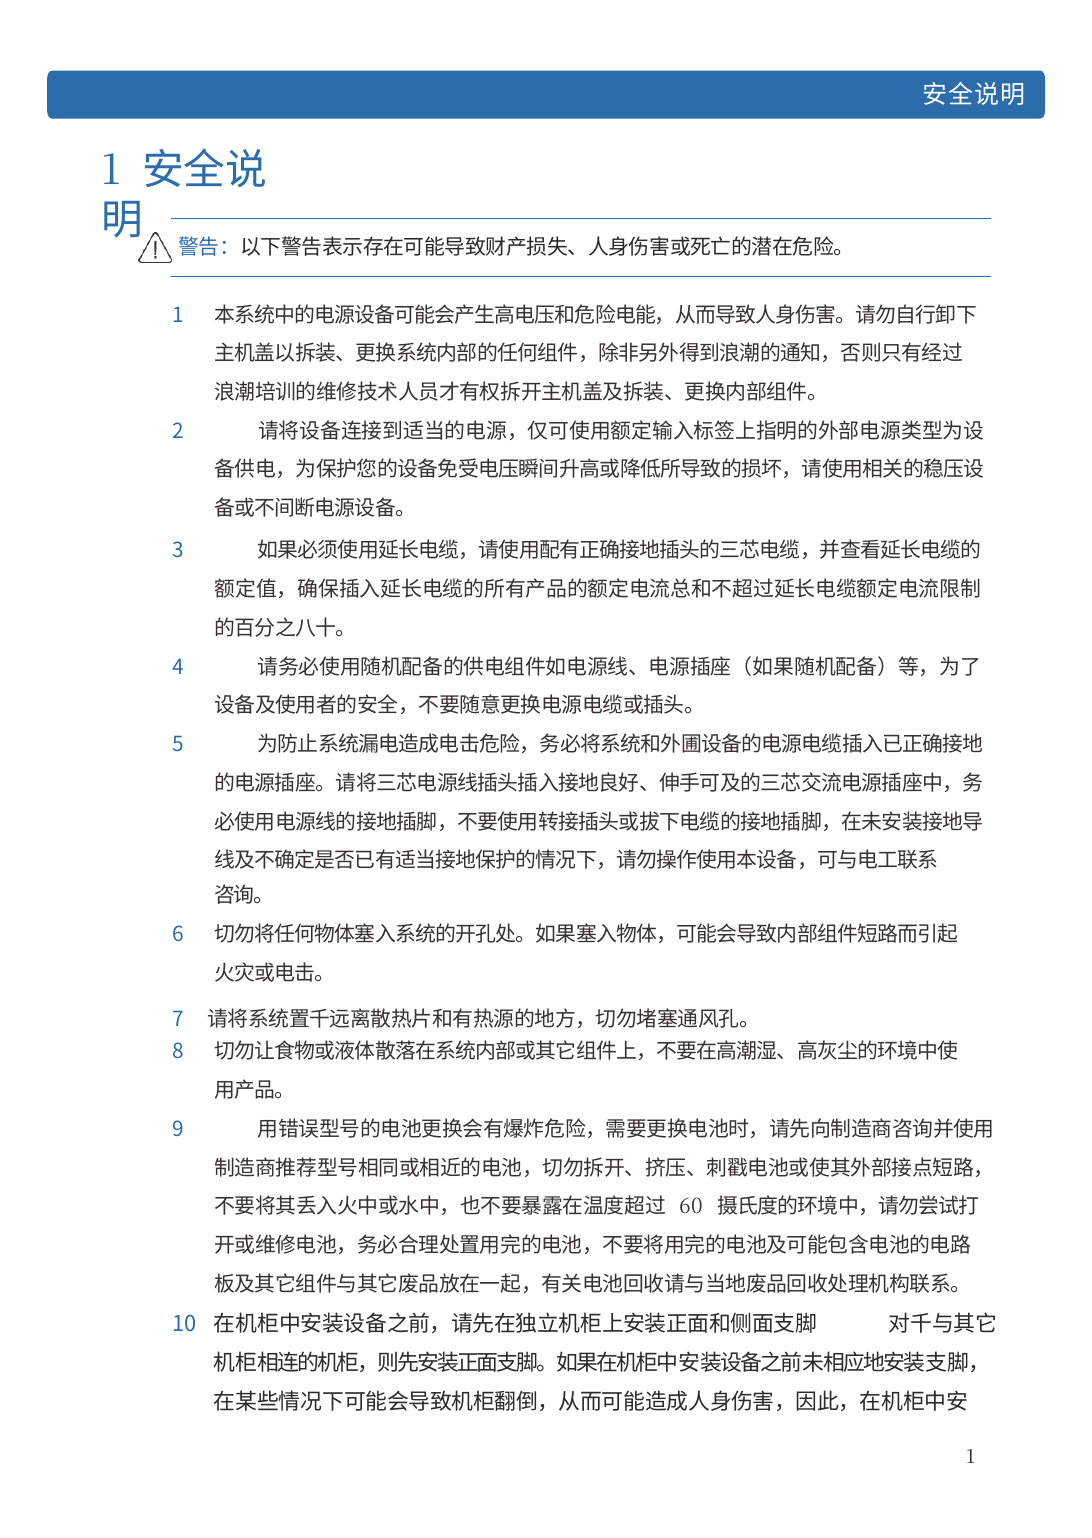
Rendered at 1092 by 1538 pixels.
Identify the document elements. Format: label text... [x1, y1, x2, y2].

text_box 警告：以下警告表示存在可能导致财产损失、人身伤害或死亡的潜在危险。 本系统中的电源设备可能会产生高电压和危险电能，从而导致人身伤害。请勿自行卸下主机盖以拆装、更换系统内部的任何组件，除非另外得到浪潮的通知，否则只有经过浪潮培训的维修技术人员才有权拆开主机盖及拆装、更换内部组件。 请将设备连接到适当的电源，仅可使用额定输入标签上指明的外部电源类型为设备供电，为保护您的设备免受电压瞬间升高或降低所导致的损坏，请使用相关的稳压设备或不间断电源设备。 如果必须使用延长电缆，请使用配有正确接地插头的三芯电缆，并查看延长电缆的额定值，确保插入延长电缆的所有产品的额定电流总和不超过延长电缆额定电流限制的百分之八十。 请务必使用随机配备的供电组件如电源线、电源插座（如果随机配备）等，为了设备及使用者的安全，不要随意更换电源电缆或插头。 为防止系统漏电造成电击危险，务必将系统和外圃设备的电源电缆插入已正确接地的电源插座。请将三芯电源线插头插入接地良好、伸手可及的三芯交流电源插座中，务必使用电源线的接地插脚，不要使用转接插头或拔下电缆的接地插脚，在未安装接地导线及不确定是否已有适当接地保护的情况下，请勿操作使用本设备，可与电工联系 咨询。 切勿将任何物体塞入系统的开孔处。如果塞入物体，可能会导致内部组件短路而引起火灾或电击。 请将系统置千远离散热片和有热源的地方，切勿堵塞通风孔。 切勿让食物或液体散落在系统内部或其它组件上，不要在高潮湿、高灰尘的环境中使 用产品。 用错误型号的电池更换会有爆炸危险，需要更换电池时，请先向制造商咨询并使用制造商推荐型号相同或相近的电池，切勿拆开、挤压、刺戳电池或使其外部接点短路，不要将其丢入火中或水中，也不要暴露在温度超过 60 摄氏度的环境中，请勿尝试打 开或维修电池，务必合理处置用完的电池，不要将用完的电池及可能包含电池的电路板及其它组件与其它废品放在一起，有关电池回收请与当地废品回收处理机构联系。 在机柜中安装设备之前，请先在独立机柜上安装正面和侧面支脚 对千与其它机柜相连的机柜，则先安装正面支脚。如果在机柜中安装设备之前未相应地安装支脚，在某些情况下可能会导致机柜翻倒，从而可能造成人身伤害，因此，在机柜中安 1 [170, 231, 1001, 1467]
title 1 安全说明 [99, 140, 303, 400]
picture [137, 232, 172, 263]
text_box 安全说明 [919, 77, 1031, 109]
